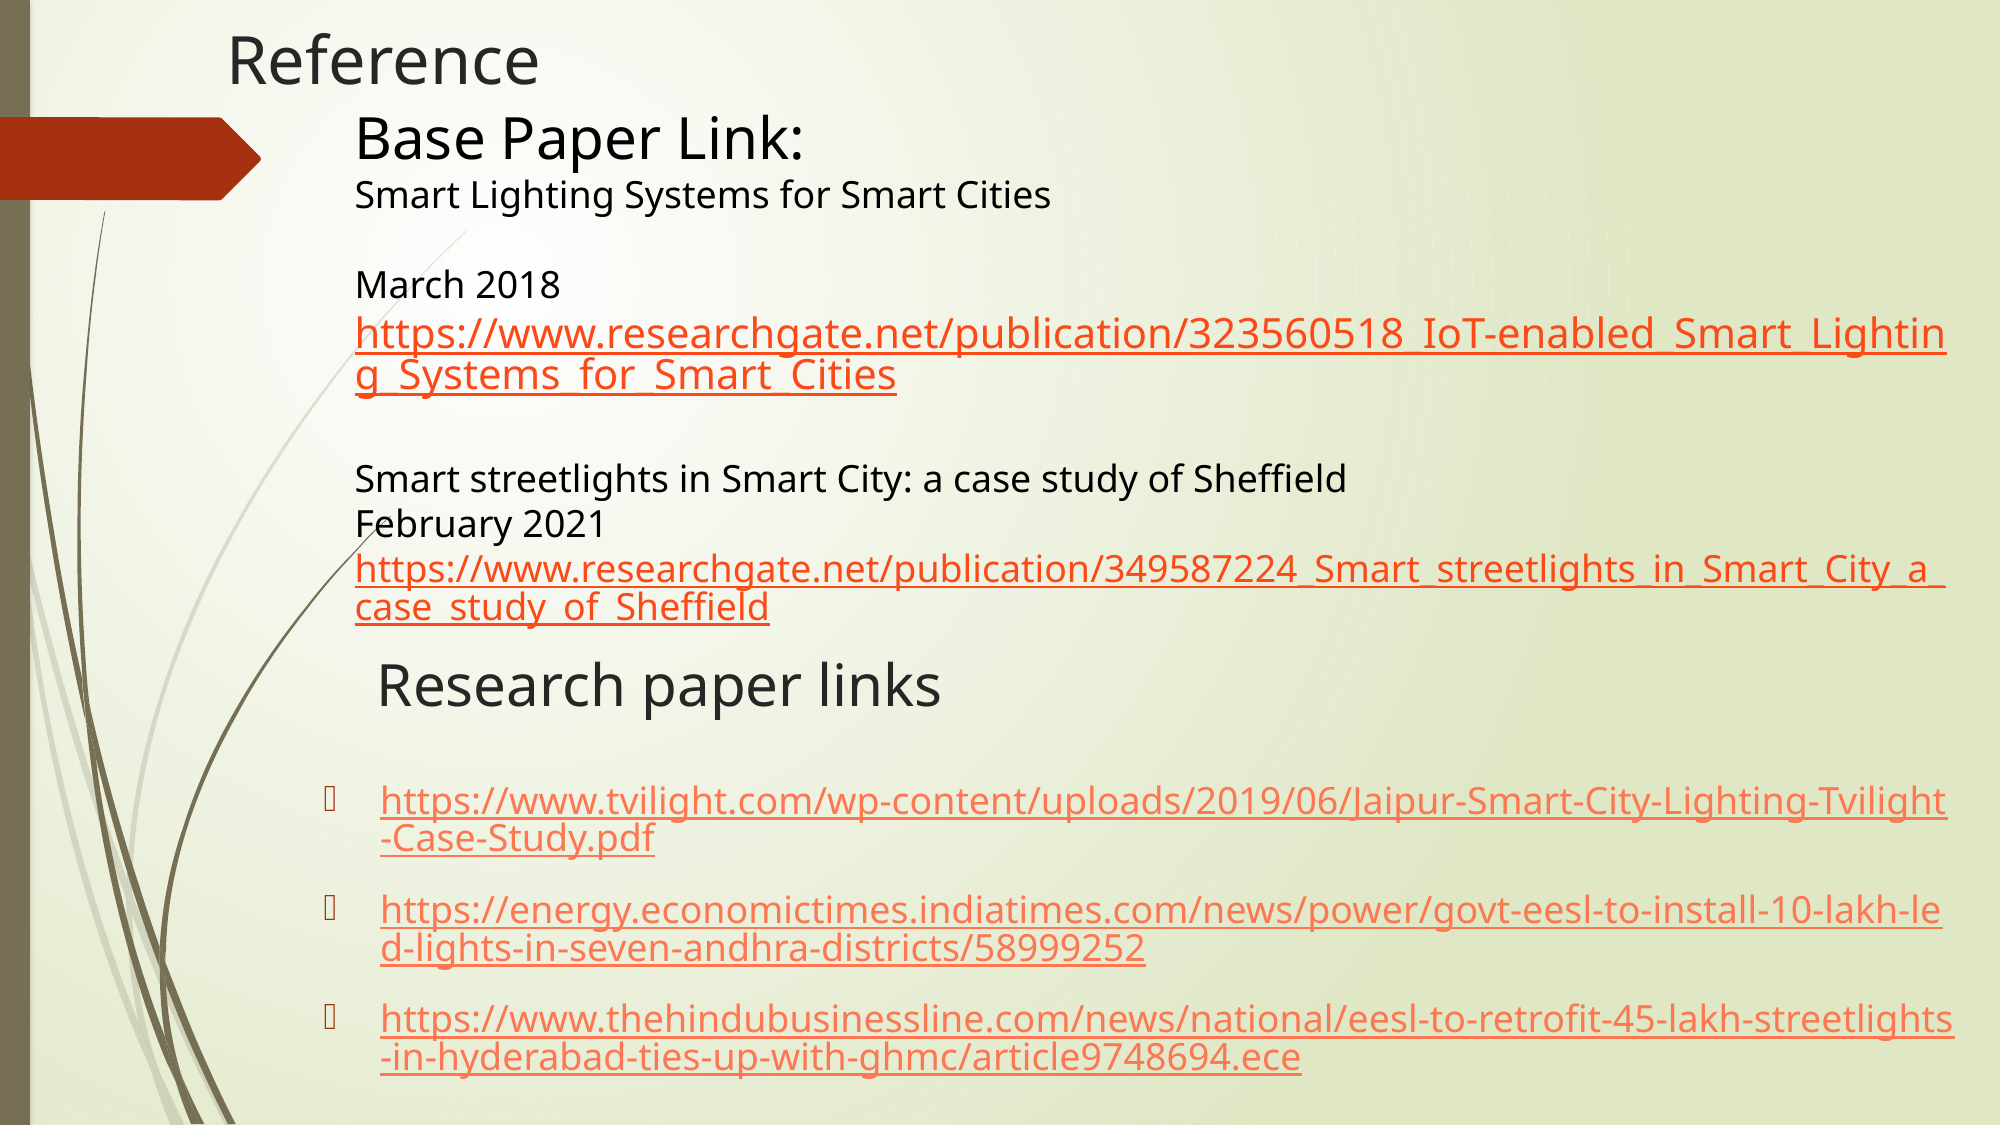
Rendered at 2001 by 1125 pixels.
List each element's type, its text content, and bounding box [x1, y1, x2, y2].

list https://www.tvilight.com/wp-content/uploads/2019/06/Jaipur-Smart-City-Lighting-Tvilight-Case-Study.pdf https://energy.economictimes.indiatimes.com/news/power/govt-eesl-to-install-10-lakh-led-lights-in-seven-andhra-districts/58999252 https://www.thehindubusinessline.com/news/national/eesl-to-retrofit-45-lakh-streetlights-in-hyderabad-ties-up-with-ghmc/article9748694.ece [308, 769, 1971, 911]
title Reference Research paper links [211, 10, 1874, 252]
text_box Base Paper Link: Smart Lighting Systems for Smart Cities March 2018 https://www.researchgate.net/publication/323560518_IoT-enabled_Smart_Lighting_Systems_for_Smart_Cities Smart streetlights in Smart City: a case study of Sheffield February 2021 https://www.researchgate.net/publication/349587224_Smart_streetlights_in_Smart_City_a_case_study_of_Sheffield [339, 24, 1971, 707]
